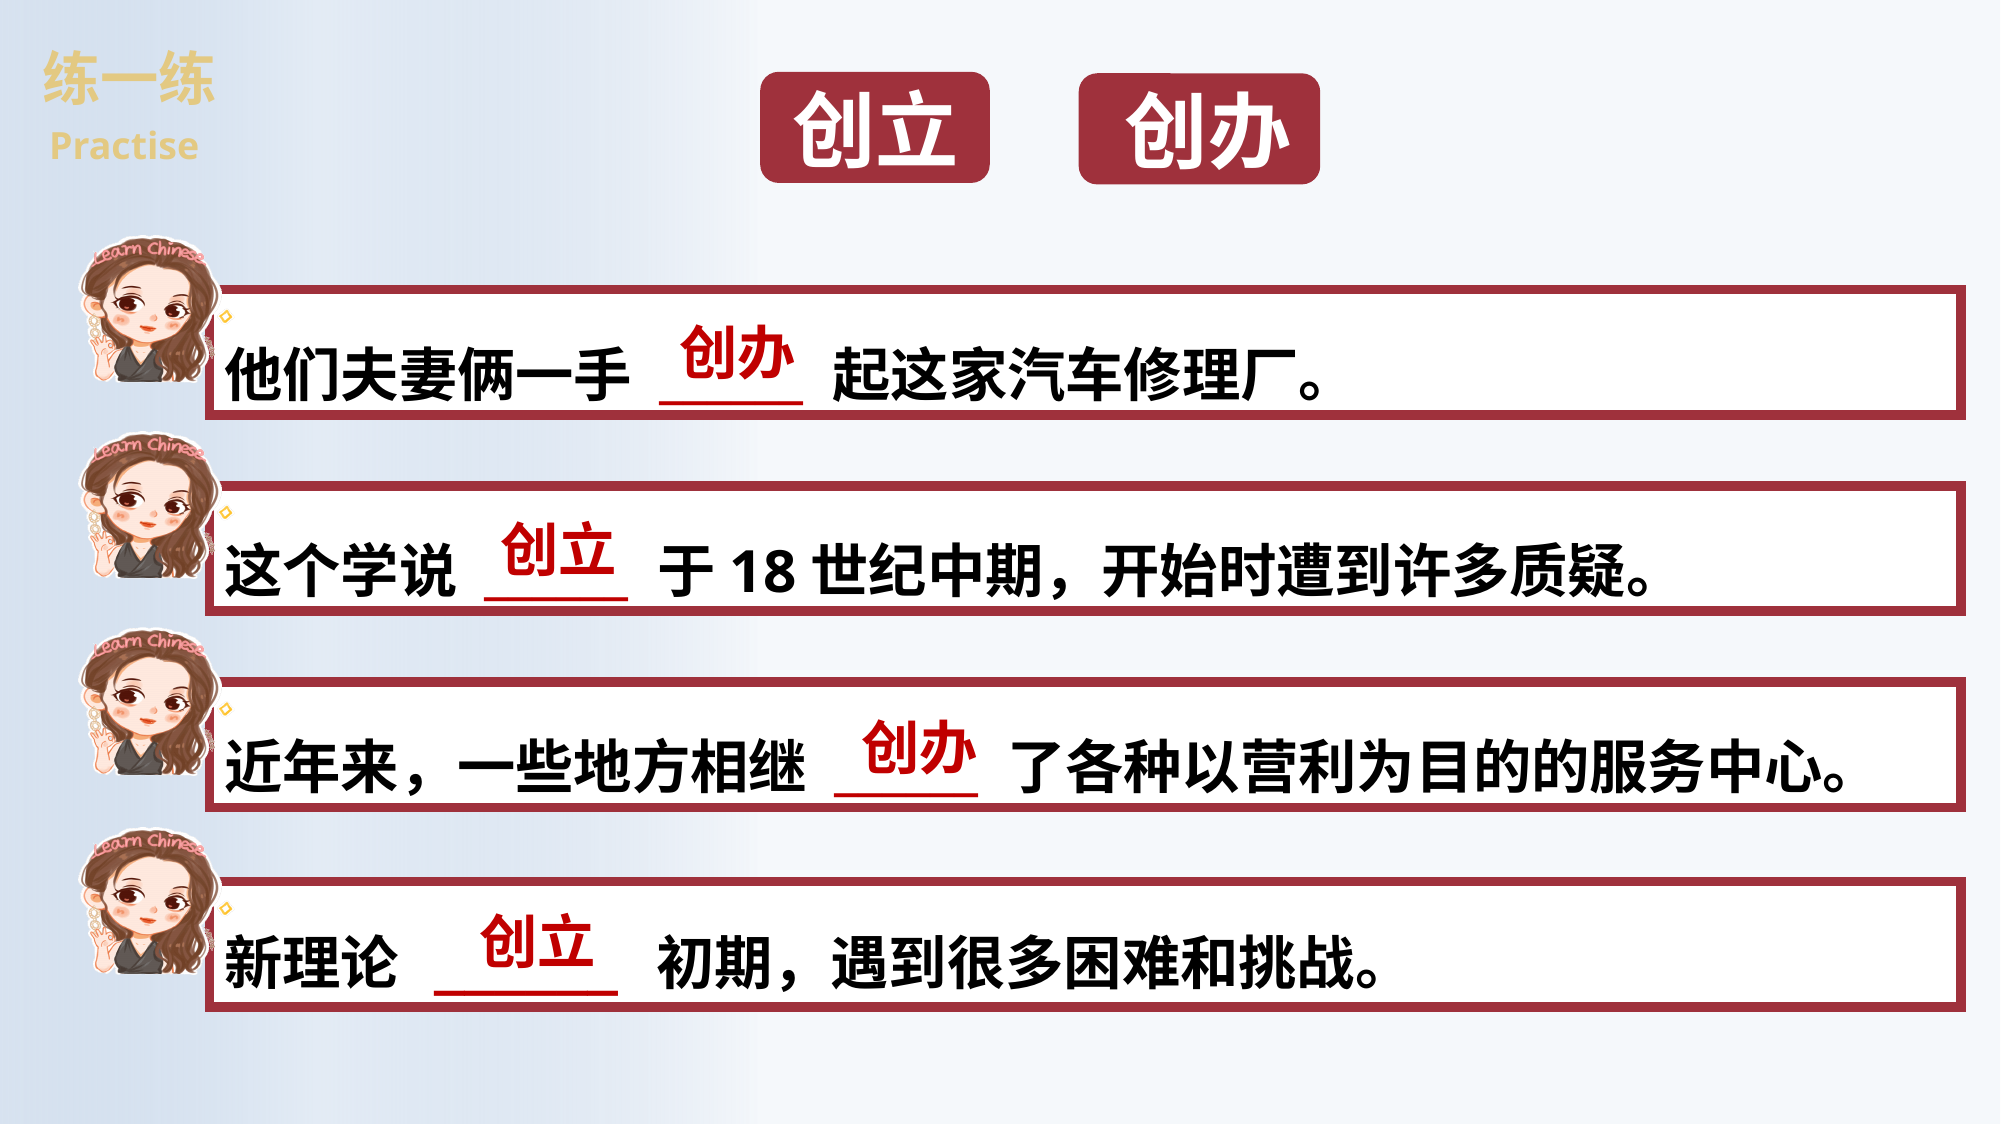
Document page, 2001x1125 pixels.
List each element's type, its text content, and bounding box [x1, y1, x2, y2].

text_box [21, 215, 1962, 415]
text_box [21, 415, 1962, 607]
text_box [1078, 71, 1321, 188]
text_box 练一练 [27, 35, 233, 120]
picture [0, 0, 2001, 1125]
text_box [21, 607, 1962, 807]
text_box Practise [34, 115, 215, 175]
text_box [21, 807, 1962, 1007]
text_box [760, 70, 991, 187]
